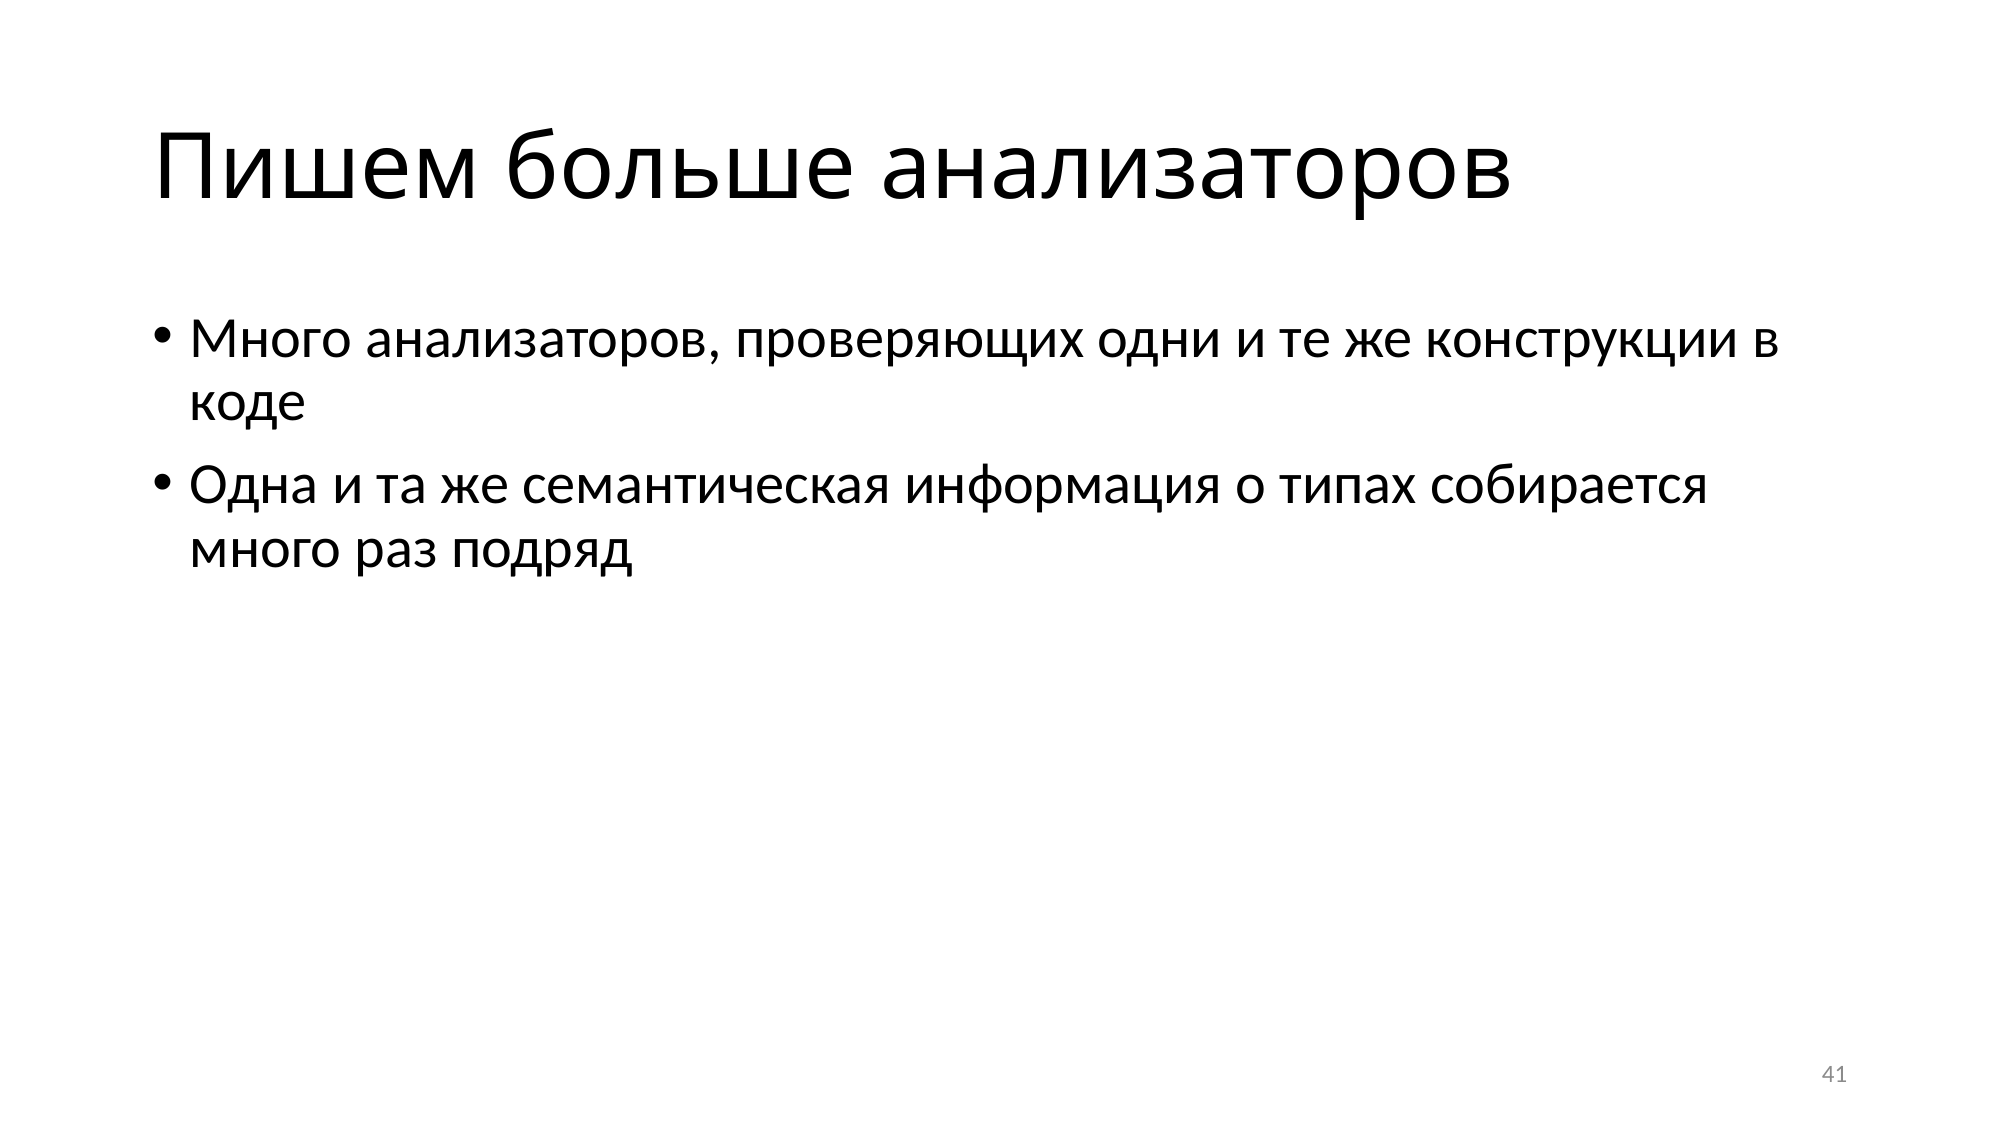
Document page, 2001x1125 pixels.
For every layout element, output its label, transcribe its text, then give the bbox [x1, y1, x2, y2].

slide_number 41 [1412, 1042, 1863, 1103]
title Пишем больше анализаторов [137, 59, 1863, 278]
list Много анализаторов, проверяющих одни и те же конструкции в коде Одна и та же семантическая информация о типах собирается много раз подряд [137, 299, 1863, 1014]
